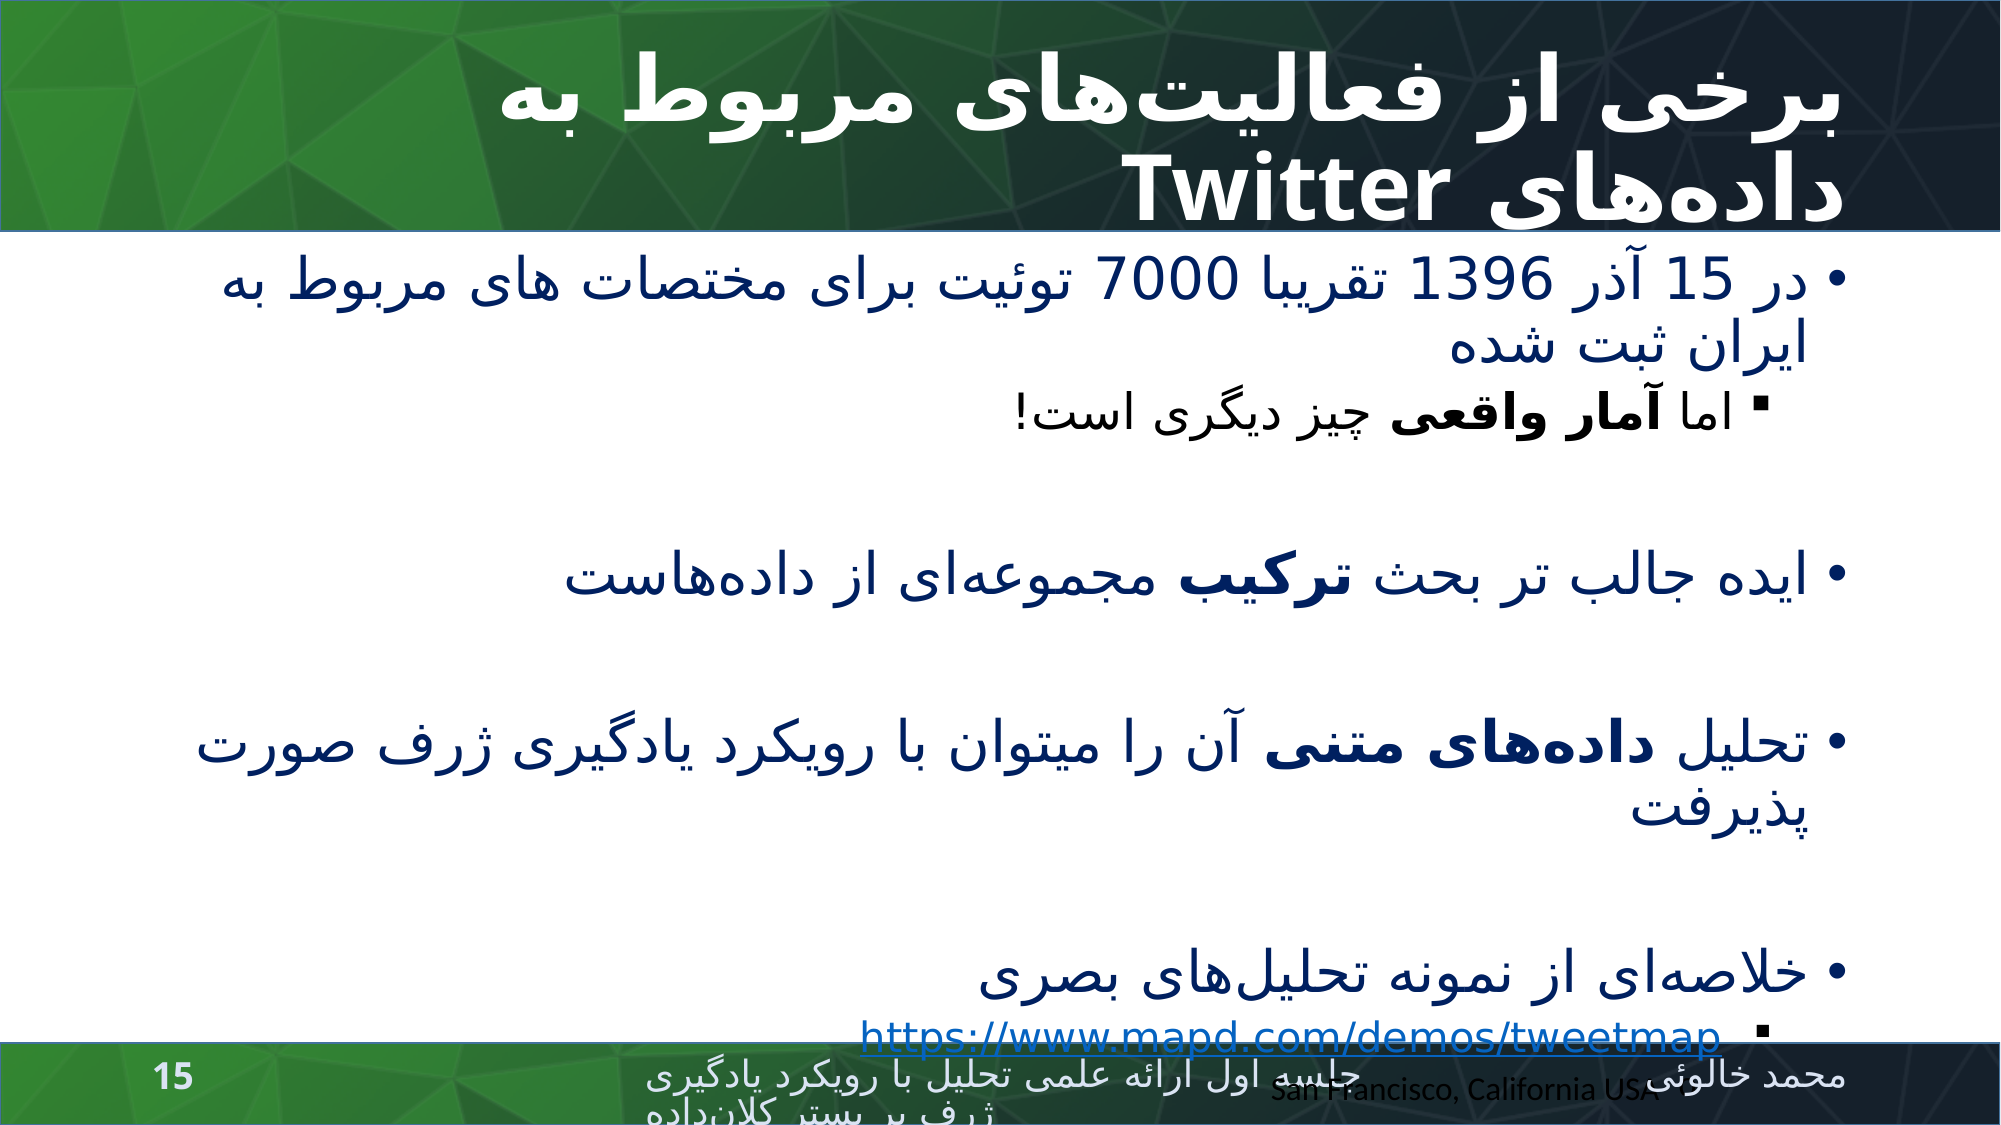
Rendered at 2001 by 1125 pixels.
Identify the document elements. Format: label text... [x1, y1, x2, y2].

slide_number 15 [137, 1046, 588, 1107]
slide_number محمد خالوئی [1412, 1042, 1863, 1103]
picture [1, 1, 2001, 230]
list در 15 آذر 1396 تقریبا 7000 توئیت برای مختصات های مربوط به ایران ثبت شده اما آمار واقعی چیز دیگری است! ایده جالب تر بحث ترکیب مجموعه‌ای از داده‌هاست تحلیل داده‌های متنی آن را میتوان با رویکرد‌ یادگیری ژرف صورت پذیرفت خلاصه‌ای از نمونه تحلیل‌های بصری https://www.mapd.com/demos/tweetmap San Francisco, California USA [137, 242, 1863, 1027]
title برخی از فعالیت‌های مربوط به داده‌های Twitter [137, 59, 1863, 223]
picture [1, 1044, 1999, 1124]
footer جلسه اول ارائه علمی تحلیل با رویکرد یادگیری‌ژرف بر بستر کلان‌داده [630, 1042, 1383, 1103]
